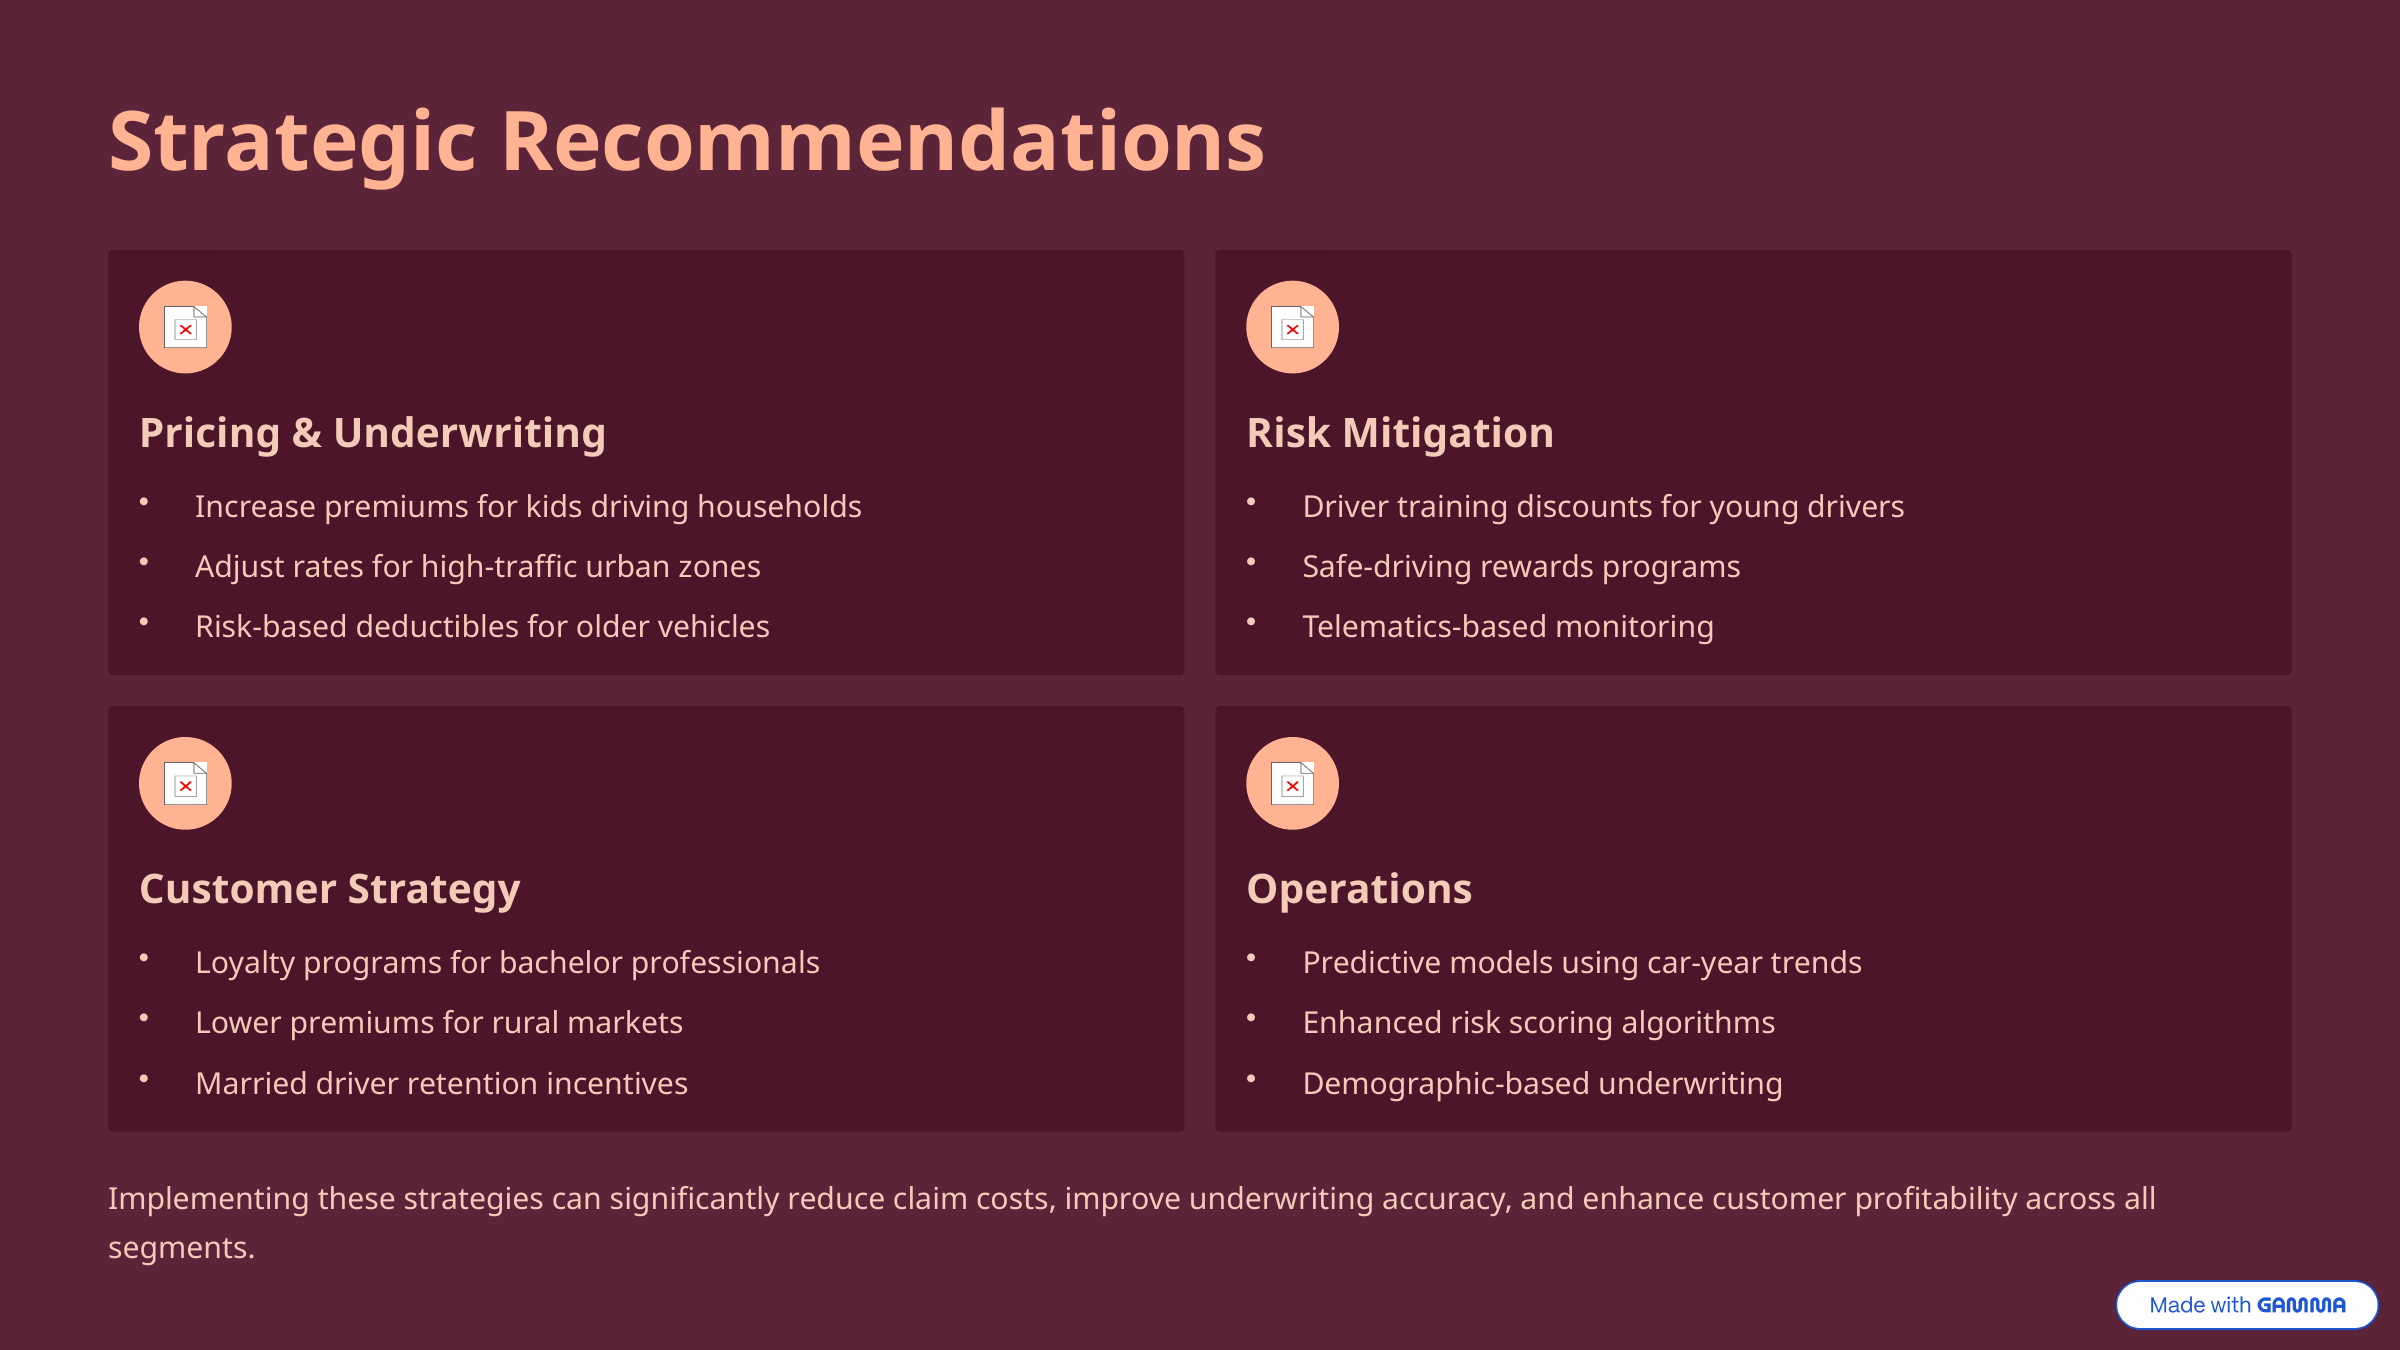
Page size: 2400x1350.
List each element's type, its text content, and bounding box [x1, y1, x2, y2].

picture [164, 762, 207, 805]
text_box Customer Strategy [139, 860, 552, 913]
text_box Loyalty programs for bachelor professionals [139, 930, 1154, 981]
text_box Driver training discounts for young drivers [1246, 474, 2261, 524]
text_box Demographic-based underwriting [1246, 1051, 2261, 1101]
text_box Lower premiums for rural markets [139, 991, 1154, 1041]
picture [164, 306, 207, 348]
text_box [1215, 249, 2292, 676]
text_box Telematics-based monitoring [1246, 594, 2261, 645]
text_box [1246, 280, 1340, 374]
text_box Married driver retention incentives [139, 1051, 1154, 1101]
picture [1271, 306, 1314, 348]
text_box [139, 280, 232, 374]
text_box Predictive models using car-year trends [1246, 930, 2261, 981]
text_box Risk-based deductibles for older vehicles [139, 594, 1154, 645]
text_box Pricing & Underwriting [139, 404, 604, 456]
text_box [108, 249, 1185, 676]
picture [1271, 762, 1314, 805]
text_box Safe-driving rewards programs [1246, 534, 2261, 585]
text_box Enhanced risk scoring algorithms [1246, 991, 2261, 1041]
text_box Operations [1246, 860, 1659, 913]
text_box Adjust rates for high-traffic urban zones [139, 534, 1154, 585]
text_box [1215, 706, 2292, 1132]
text_box Increase premiums for kids driving households [139, 474, 1154, 524]
text_box [108, 706, 1185, 1132]
text_box Risk Mitigation [1246, 404, 1659, 456]
text_box Implementing these strategies can significantly reduce claim costs, improve underwriting accuracy, and enhance customer profitability across all segments. [108, 1166, 2292, 1266]
text_box [139, 737, 232, 830]
text_box [1246, 737, 1340, 830]
picture [2106, 1271, 2389, 1339]
text_box Strategic Recommendations [108, 84, 1242, 188]
